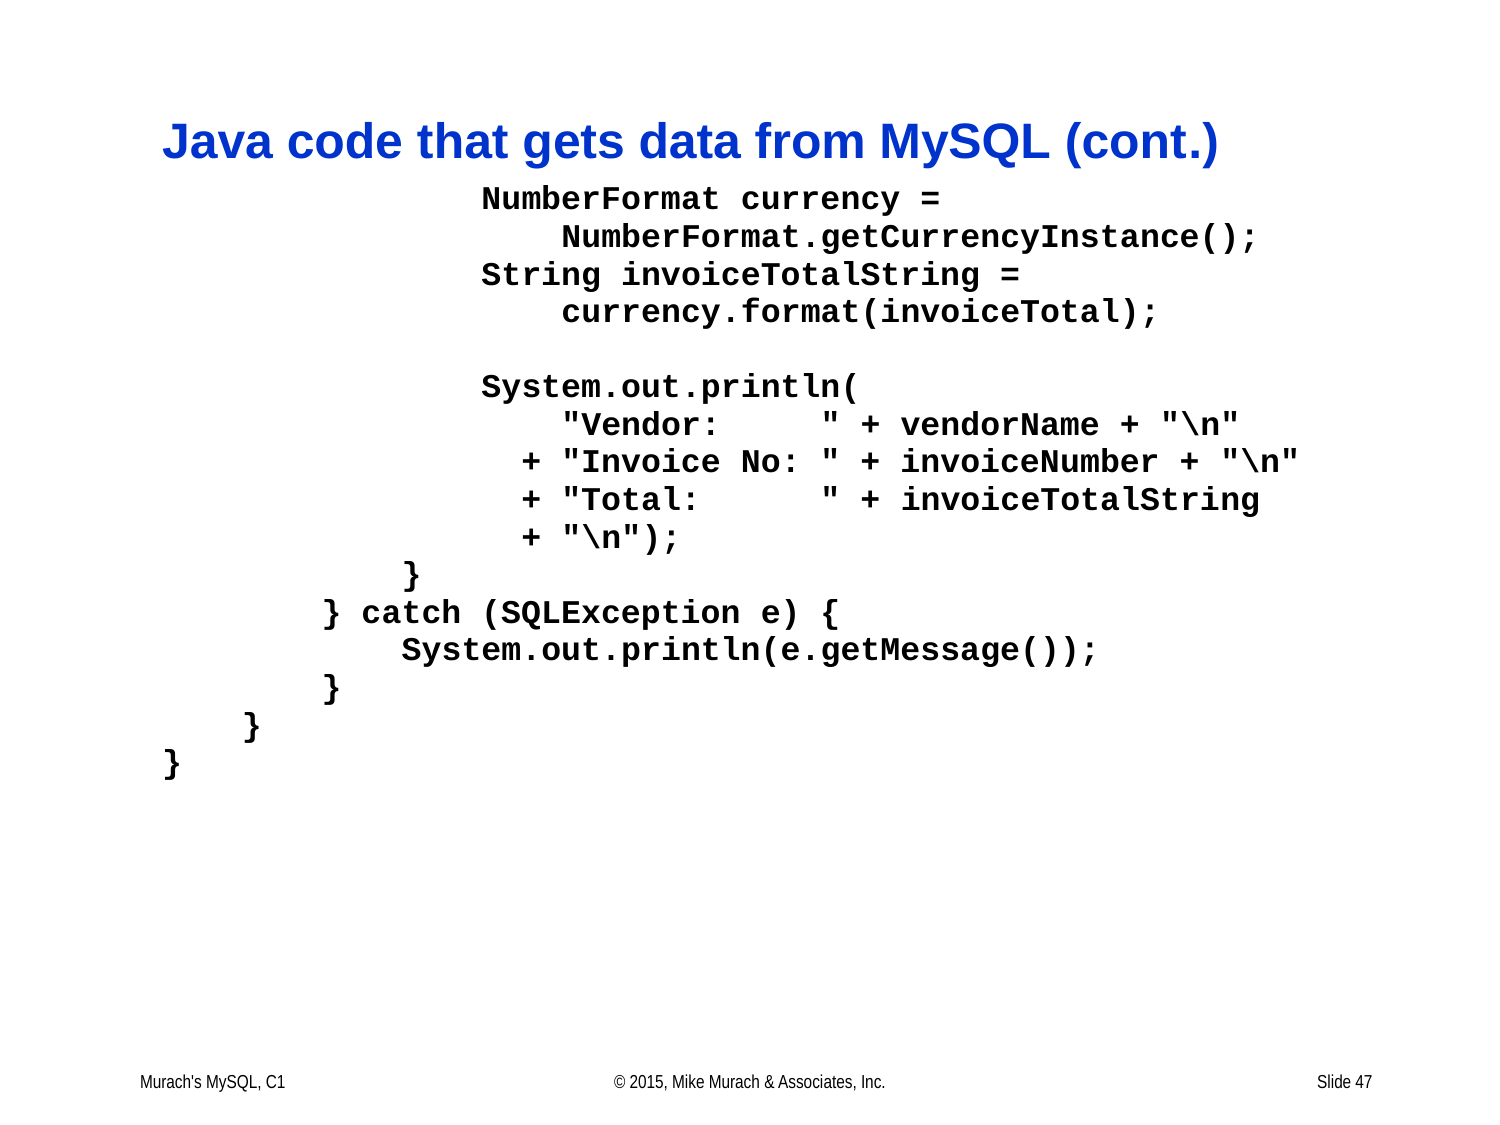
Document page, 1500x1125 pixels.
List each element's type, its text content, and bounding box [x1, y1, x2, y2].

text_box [161, 112, 1361, 1002]
slide_number Slide 47 [1074, 1024, 1388, 1101]
footer © 2015, Mike Murach & Associates, Inc. [474, 1024, 1026, 1101]
slide_number Murach's MySQL, C1 [124, 1024, 451, 1101]
